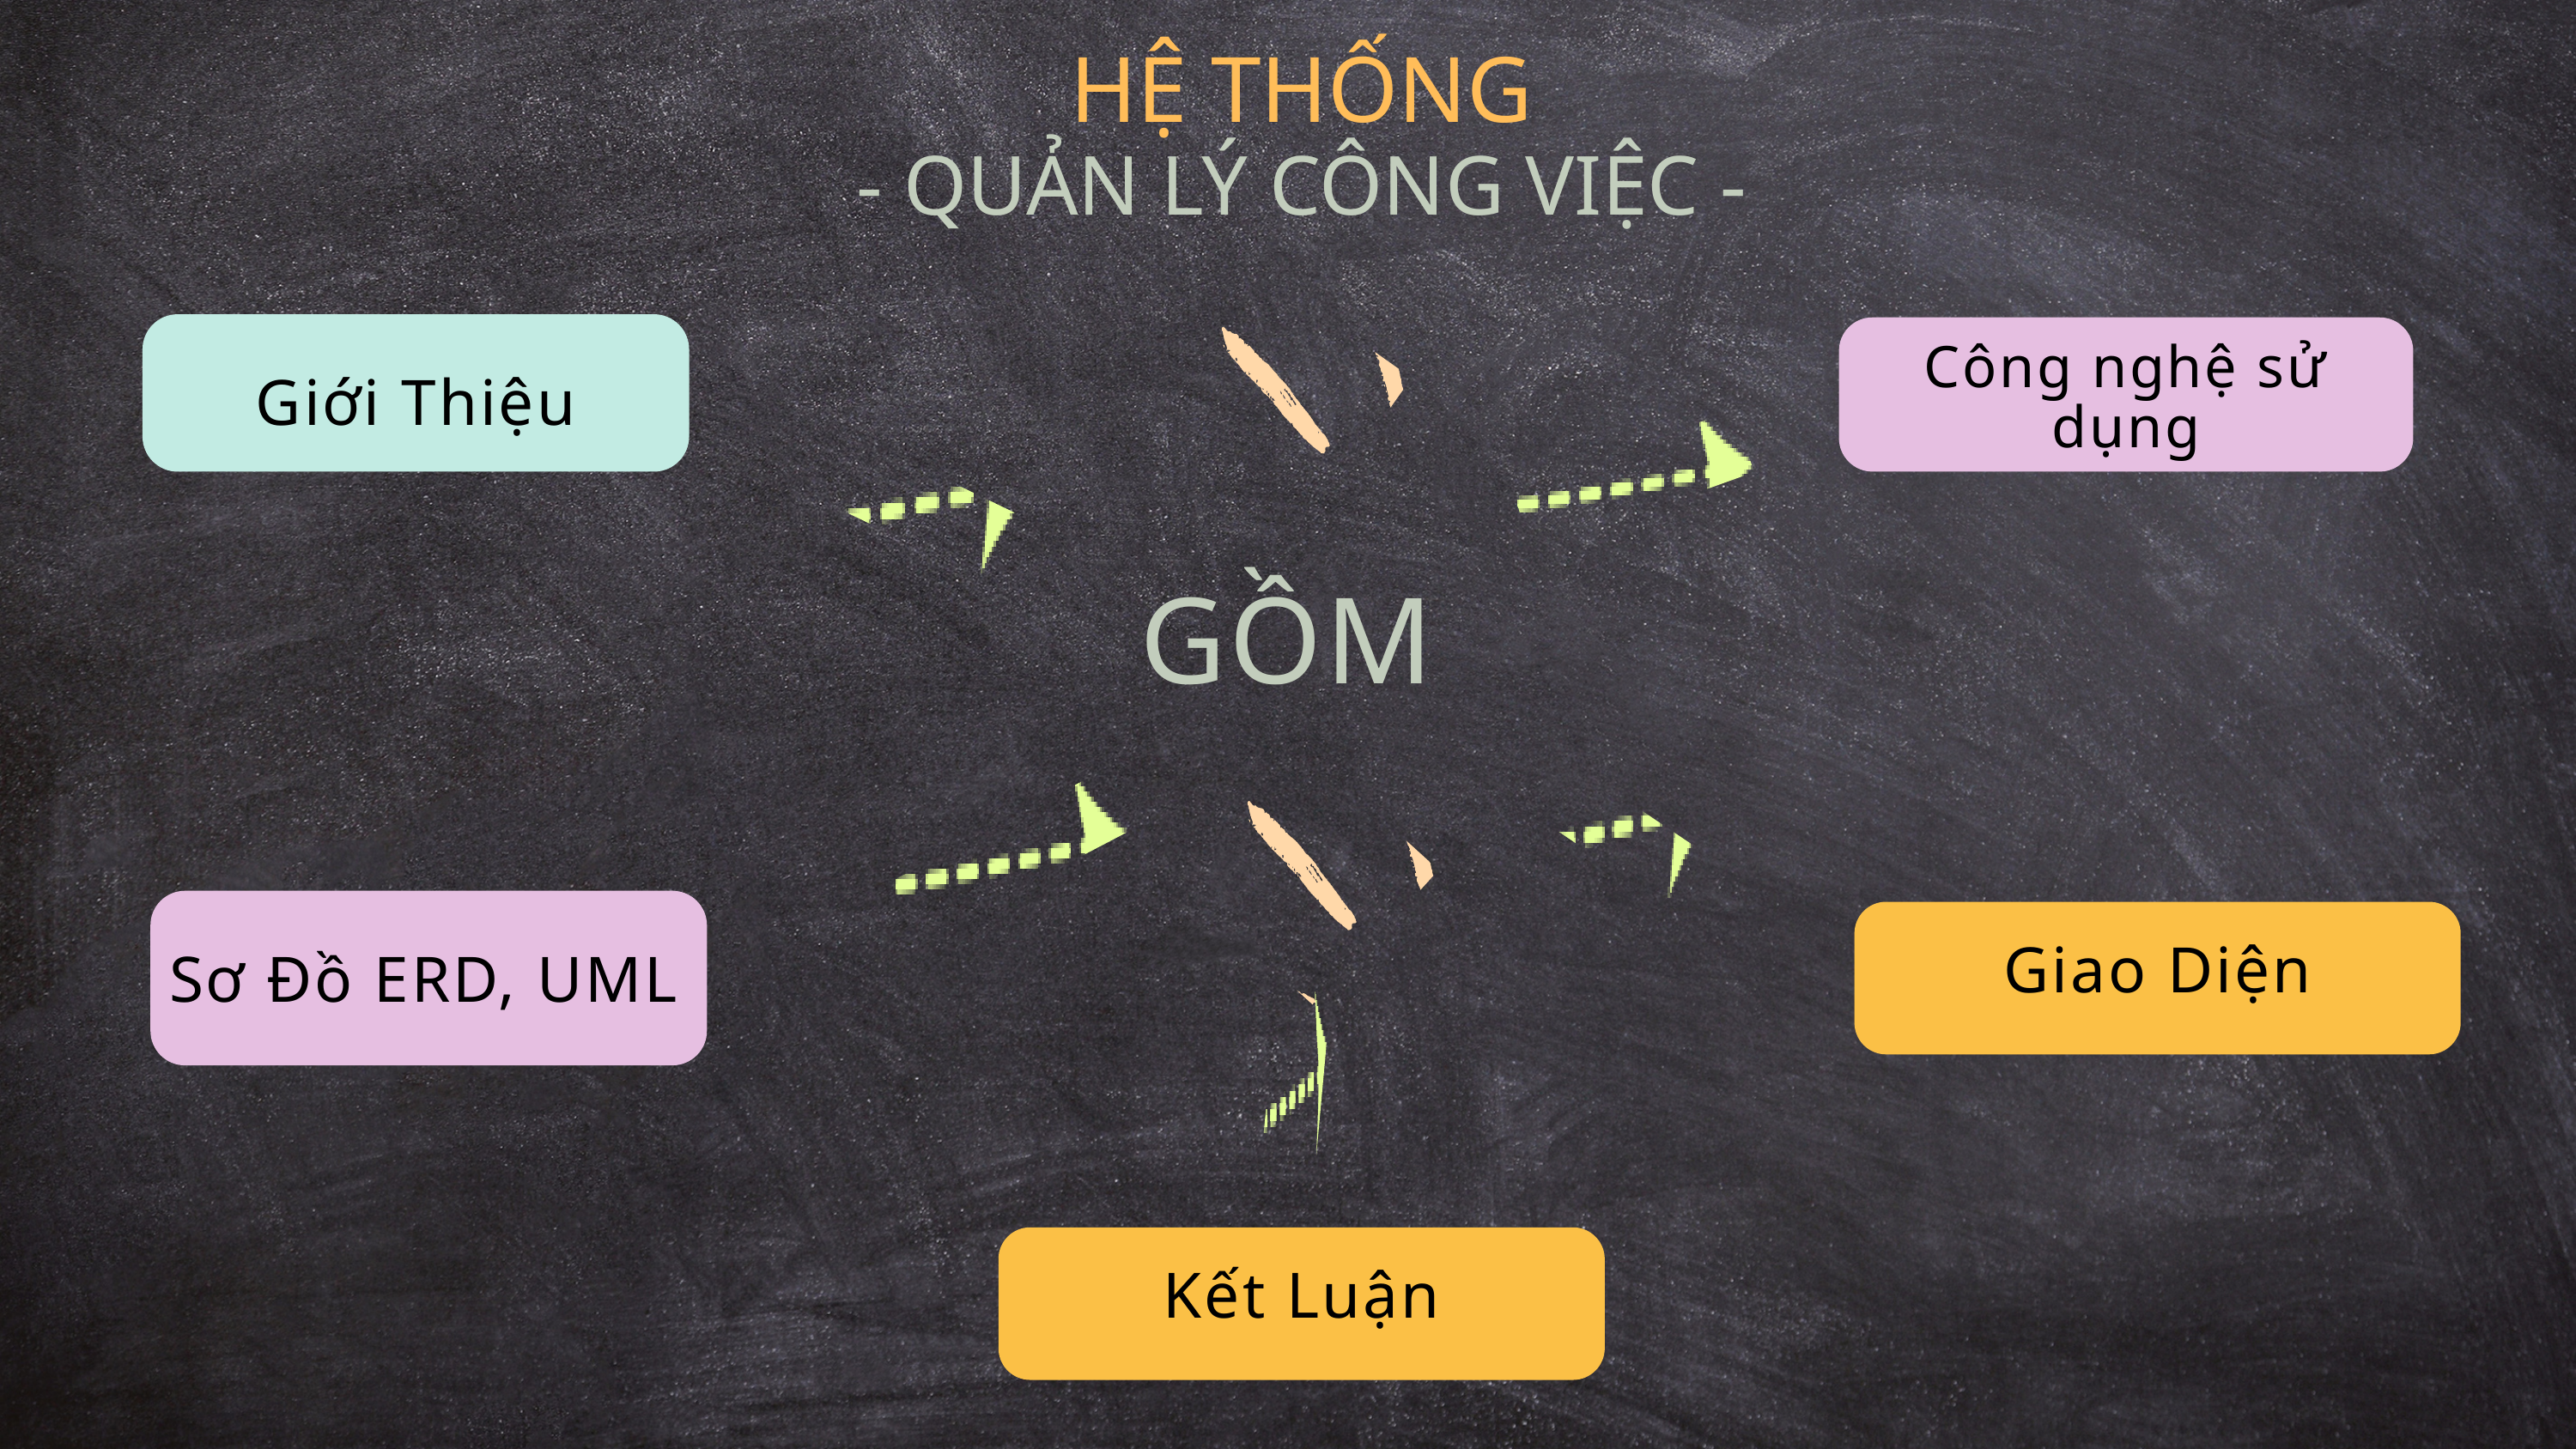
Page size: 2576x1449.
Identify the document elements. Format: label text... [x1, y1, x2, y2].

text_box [1838, 317, 2414, 472]
text_box HỆ THỐNG - QUẢN LÝ CÔNG VIỆC - [81, 39, 2523, 392]
text_box [771, 410, 1040, 591]
text_box [1259, 988, 1332, 1188]
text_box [998, 1227, 1606, 1380]
text_box [1164, 733, 1439, 992]
text_box [1511, 410, 1755, 551]
text_box [1492, 733, 1718, 915]
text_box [142, 313, 690, 472]
text_box [0, 0, 2576, 1449]
text_box GỒM [989, 590, 1583, 708]
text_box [149, 890, 708, 1066]
text_box [1139, 260, 1412, 529]
text_box [890, 772, 1131, 941]
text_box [1854, 901, 2461, 1055]
